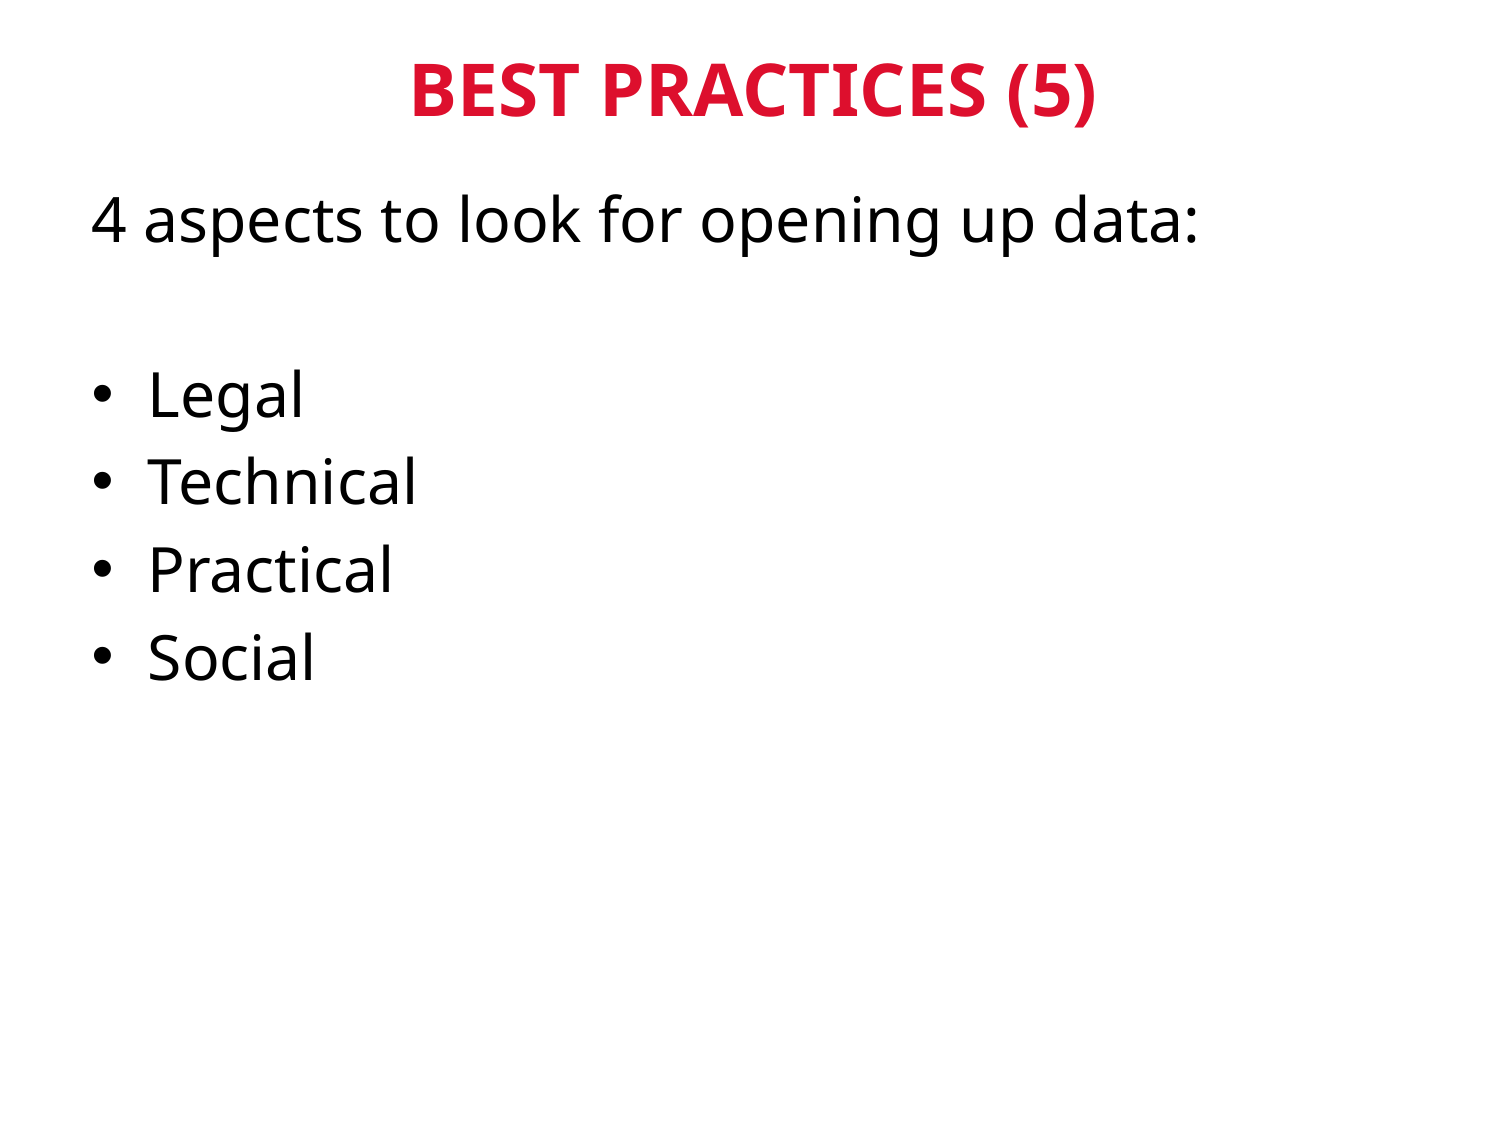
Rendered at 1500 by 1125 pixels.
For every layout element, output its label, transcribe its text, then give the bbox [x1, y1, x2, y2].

list 4 aspects to look for opening up data: Legal Technical Practical Social [76, 172, 1471, 988]
title BEST PRACTICES (5) [77, 0, 1428, 172]
